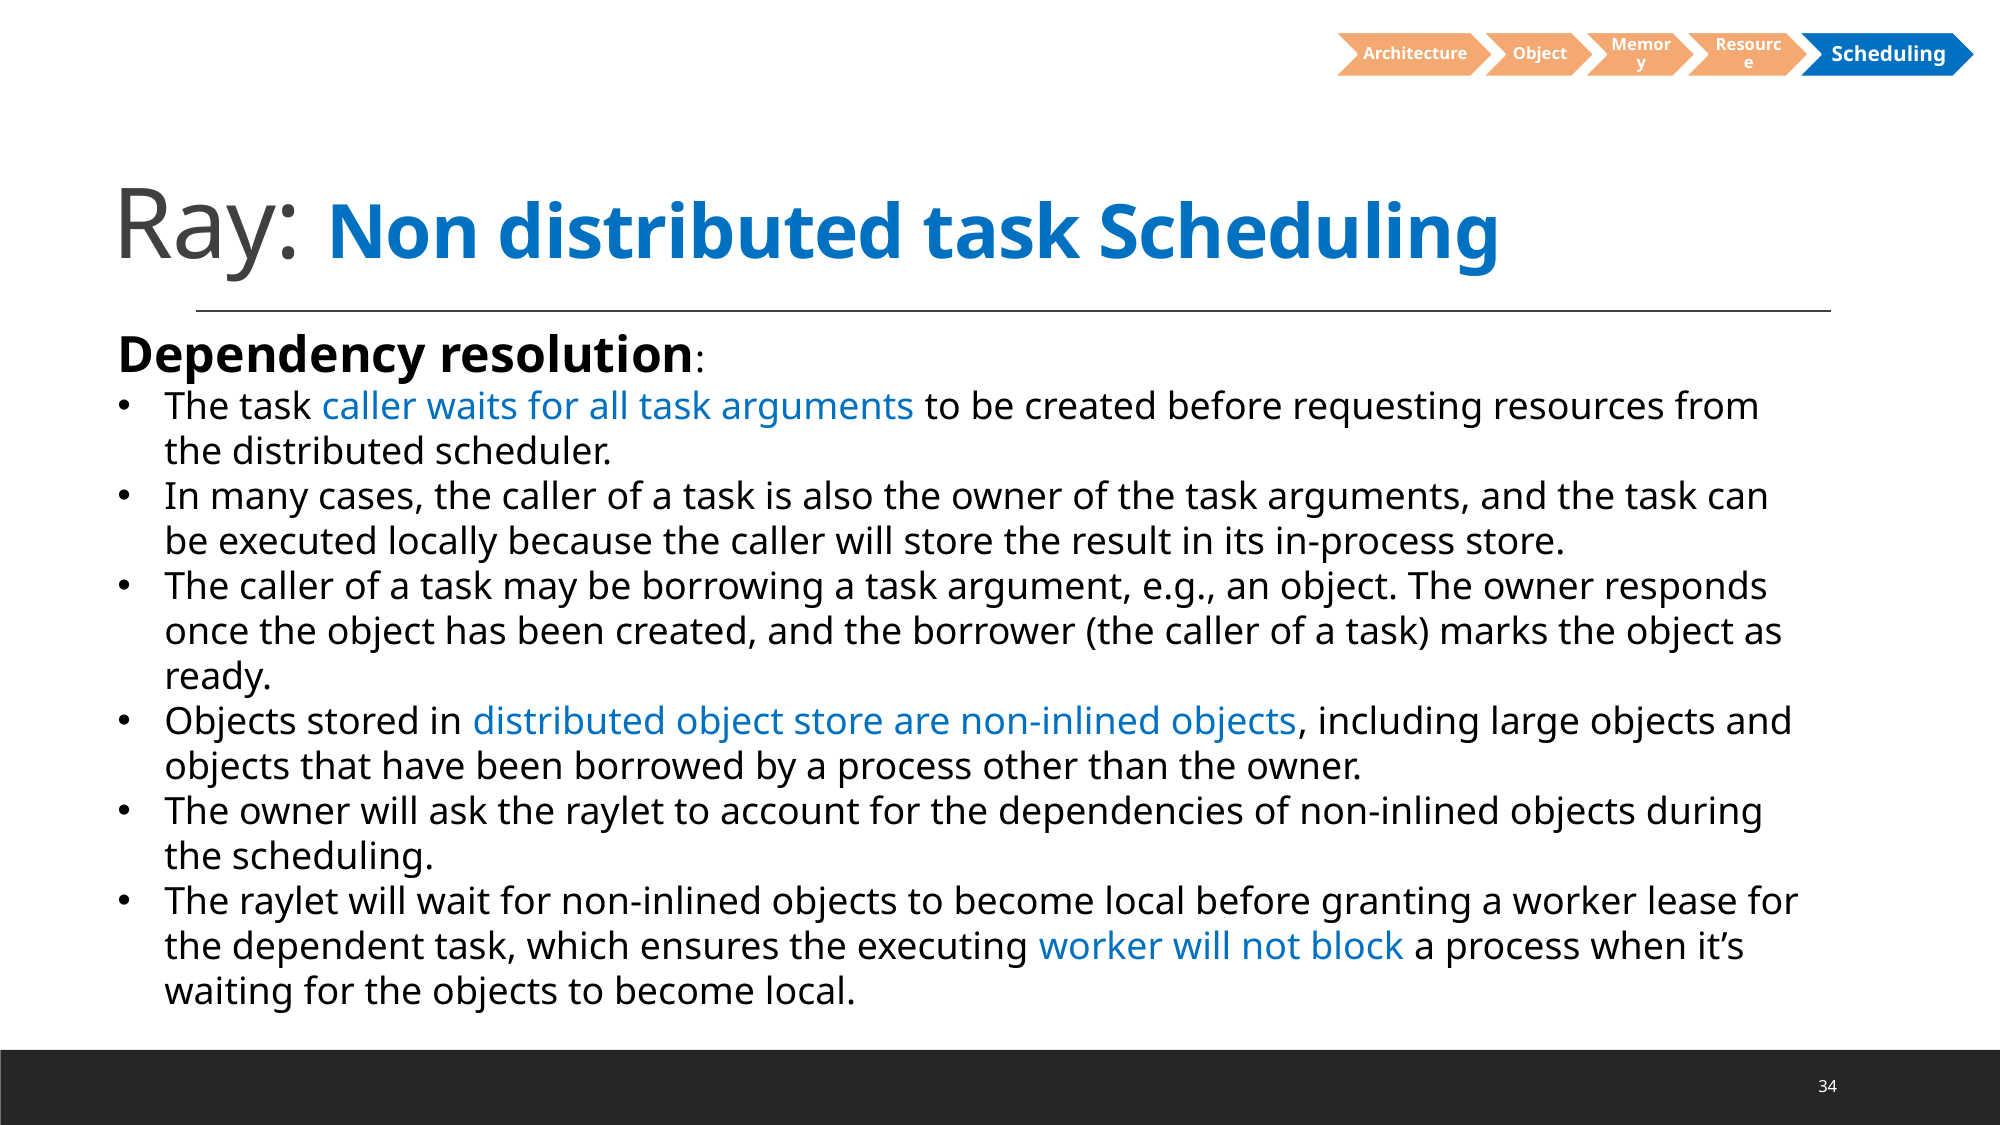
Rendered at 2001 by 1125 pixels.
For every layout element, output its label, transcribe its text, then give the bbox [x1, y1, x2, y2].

text_box Dependency resolution: The task caller waits for all task arguments to be created before requesting resources from the distributed scheduler. In many cases, the caller of a task is also the owner of the task arguments, and the task can be executed locally because the caller will store the result in its in-process store. The caller of a task may be borrowing a task argument, e.g., an object. The owner responds once the object has been created, and the borrower (the caller of a task) marks the object as ready. Objects stored in distributed object store are non-inlined objects, including large objects and objects that have been borrowed by a process other than the owner. The owner will ask the raylet to account for the dependencies of non-inlined objects during the scheduling. The raylet will wait for non-inlined objects to become local before granting a worker lease for the dependent task, which ensures the executing worker will not block a process when it’s waiting for the objects to become local. [102, 314, 1819, 1020]
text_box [1333, 20, 1977, 89]
title Ray: Non distributed task Scheduling [97, 49, 1918, 288]
slide_number 34 [1803, 1057, 1932, 1118]
